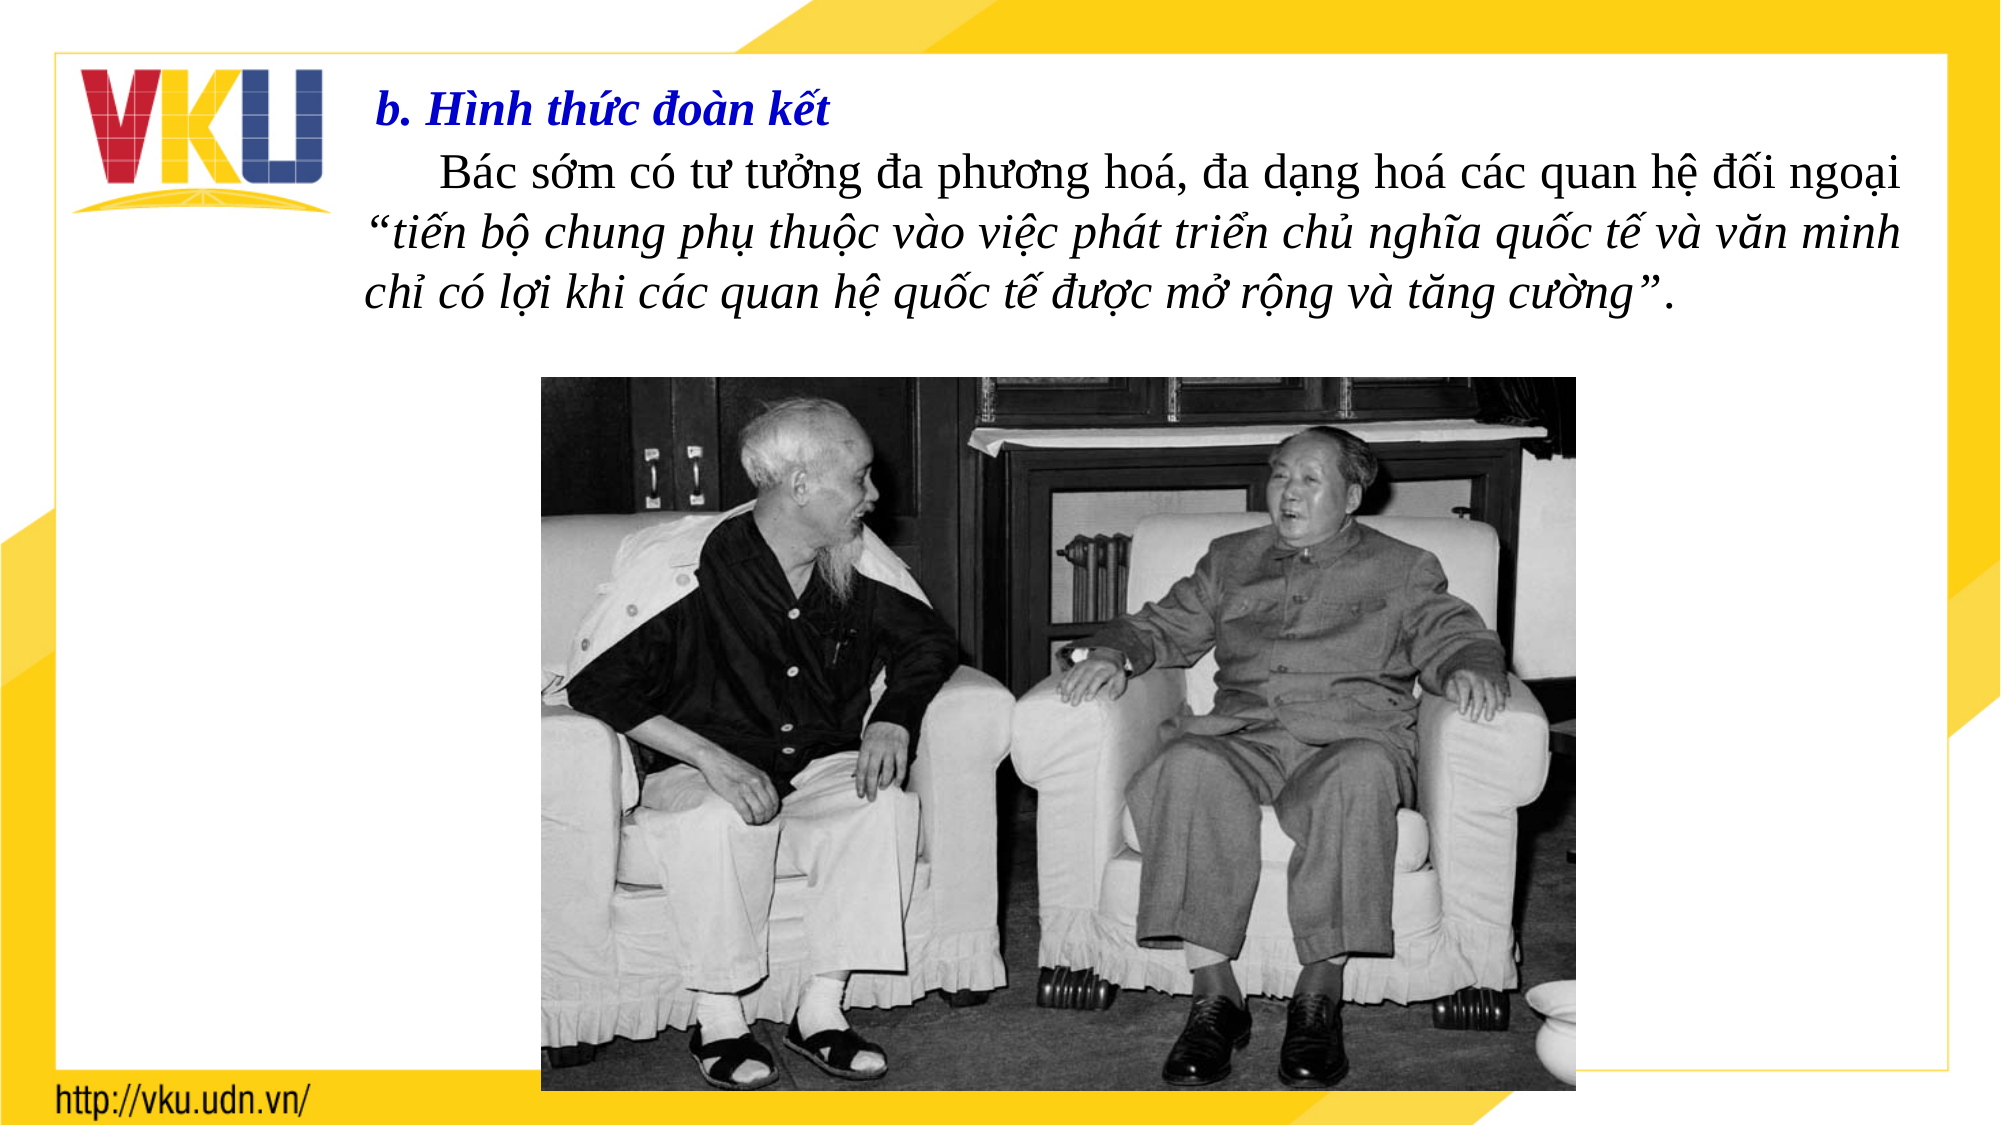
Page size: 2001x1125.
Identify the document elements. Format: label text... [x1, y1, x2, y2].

text_box Bác sớm có tư tưởng đa phương hoá, đa dạng hoá các quan hệ đối ngoại “tiến bộ chung phụ thuộc vào việc phát triển chủ nghĩa quốc tế và văn minh chỉ có lợi khi các quan hệ quốc tế được mở rộng và tăng cường”. [350, 131, 1918, 327]
picture [0, 0, 2001, 1125]
text_box b. Hình thức đoàn kết [360, 67, 1161, 131]
